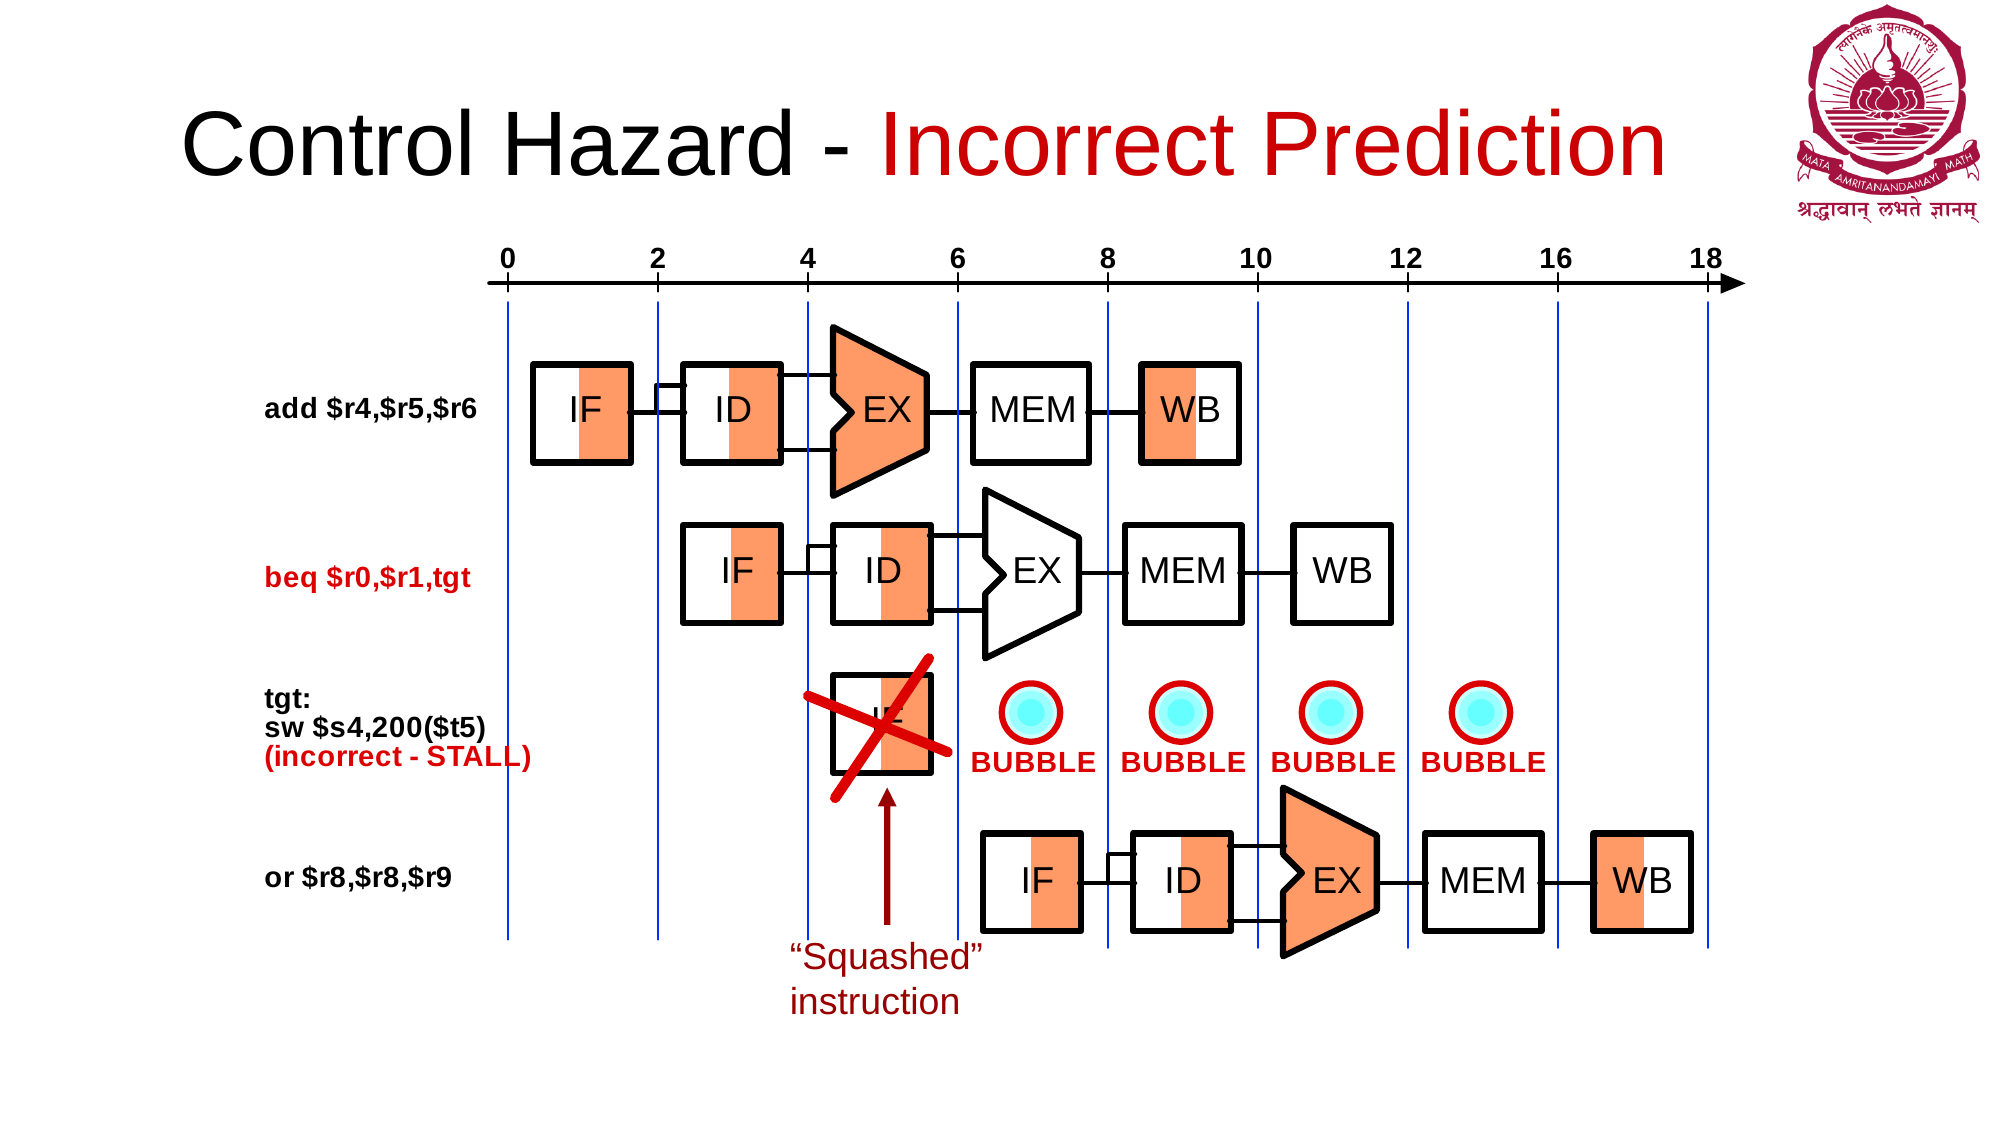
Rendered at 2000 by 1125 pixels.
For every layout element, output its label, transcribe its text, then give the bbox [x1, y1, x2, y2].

picture [264, 245, 1763, 963]
picture [1776, 1, 2000, 225]
title Control Hazard - Incorrect Prediction [99, 45, 1750, 233]
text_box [760, 963, 1013, 1031]
